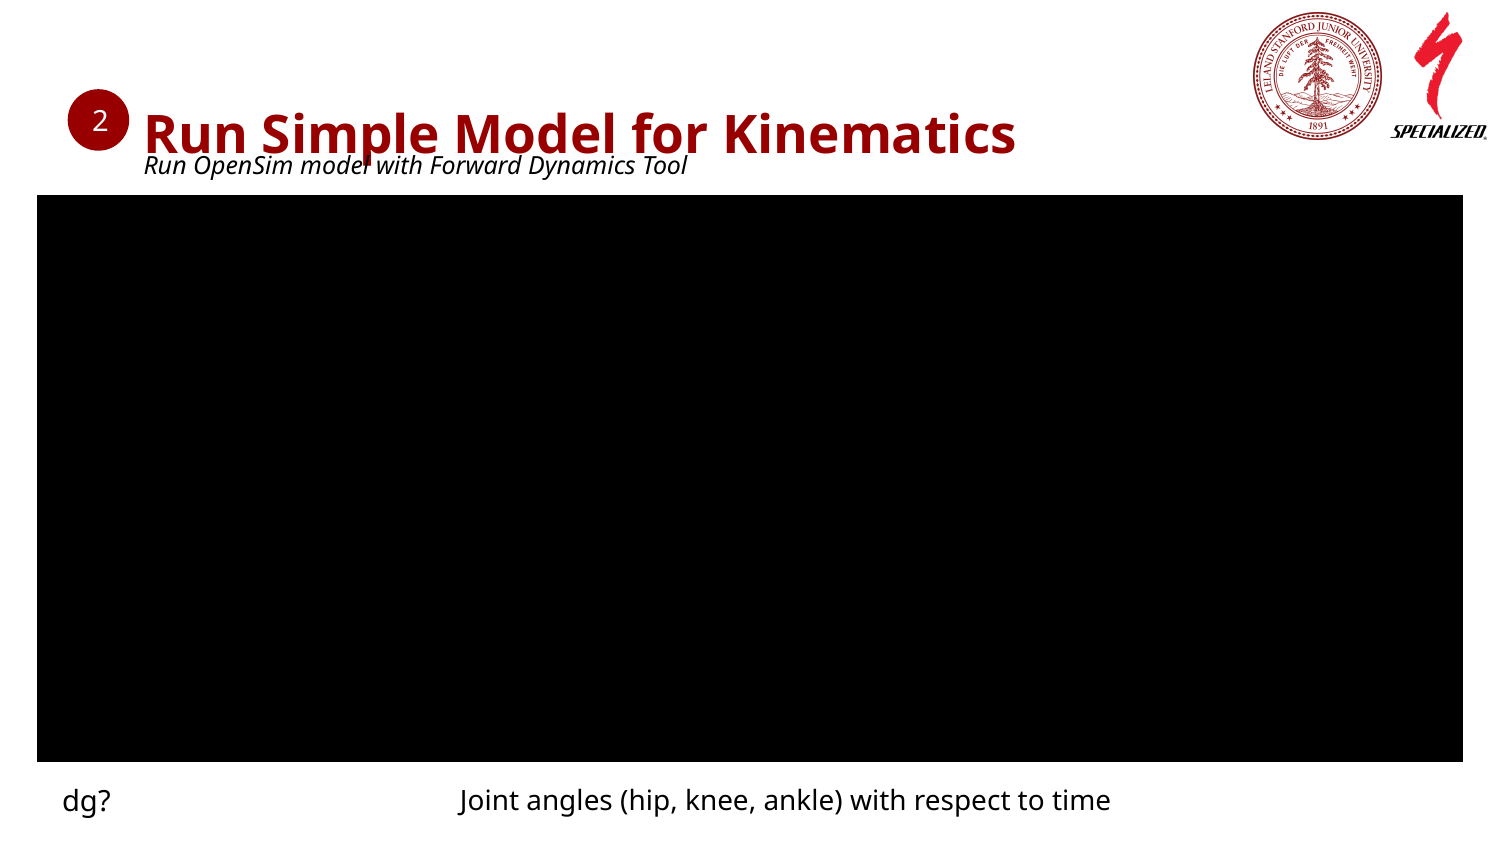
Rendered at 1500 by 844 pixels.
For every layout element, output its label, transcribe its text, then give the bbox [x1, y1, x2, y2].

picture [1390, 12, 1487, 140]
list Joint angles (hip, knee, ankle) with respect to time [300, 771, 1200, 831]
picture [37, 194, 1463, 763]
text_box Run OpenSim model with Forward Dynamics Tool [128, 134, 956, 193]
text_box 2 [68, 89, 129, 150]
title Run Simple Model for Kinematics [128, 85, 1440, 180]
picture [1253, 12, 1382, 85]
text_box dg? [47, 771, 148, 832]
